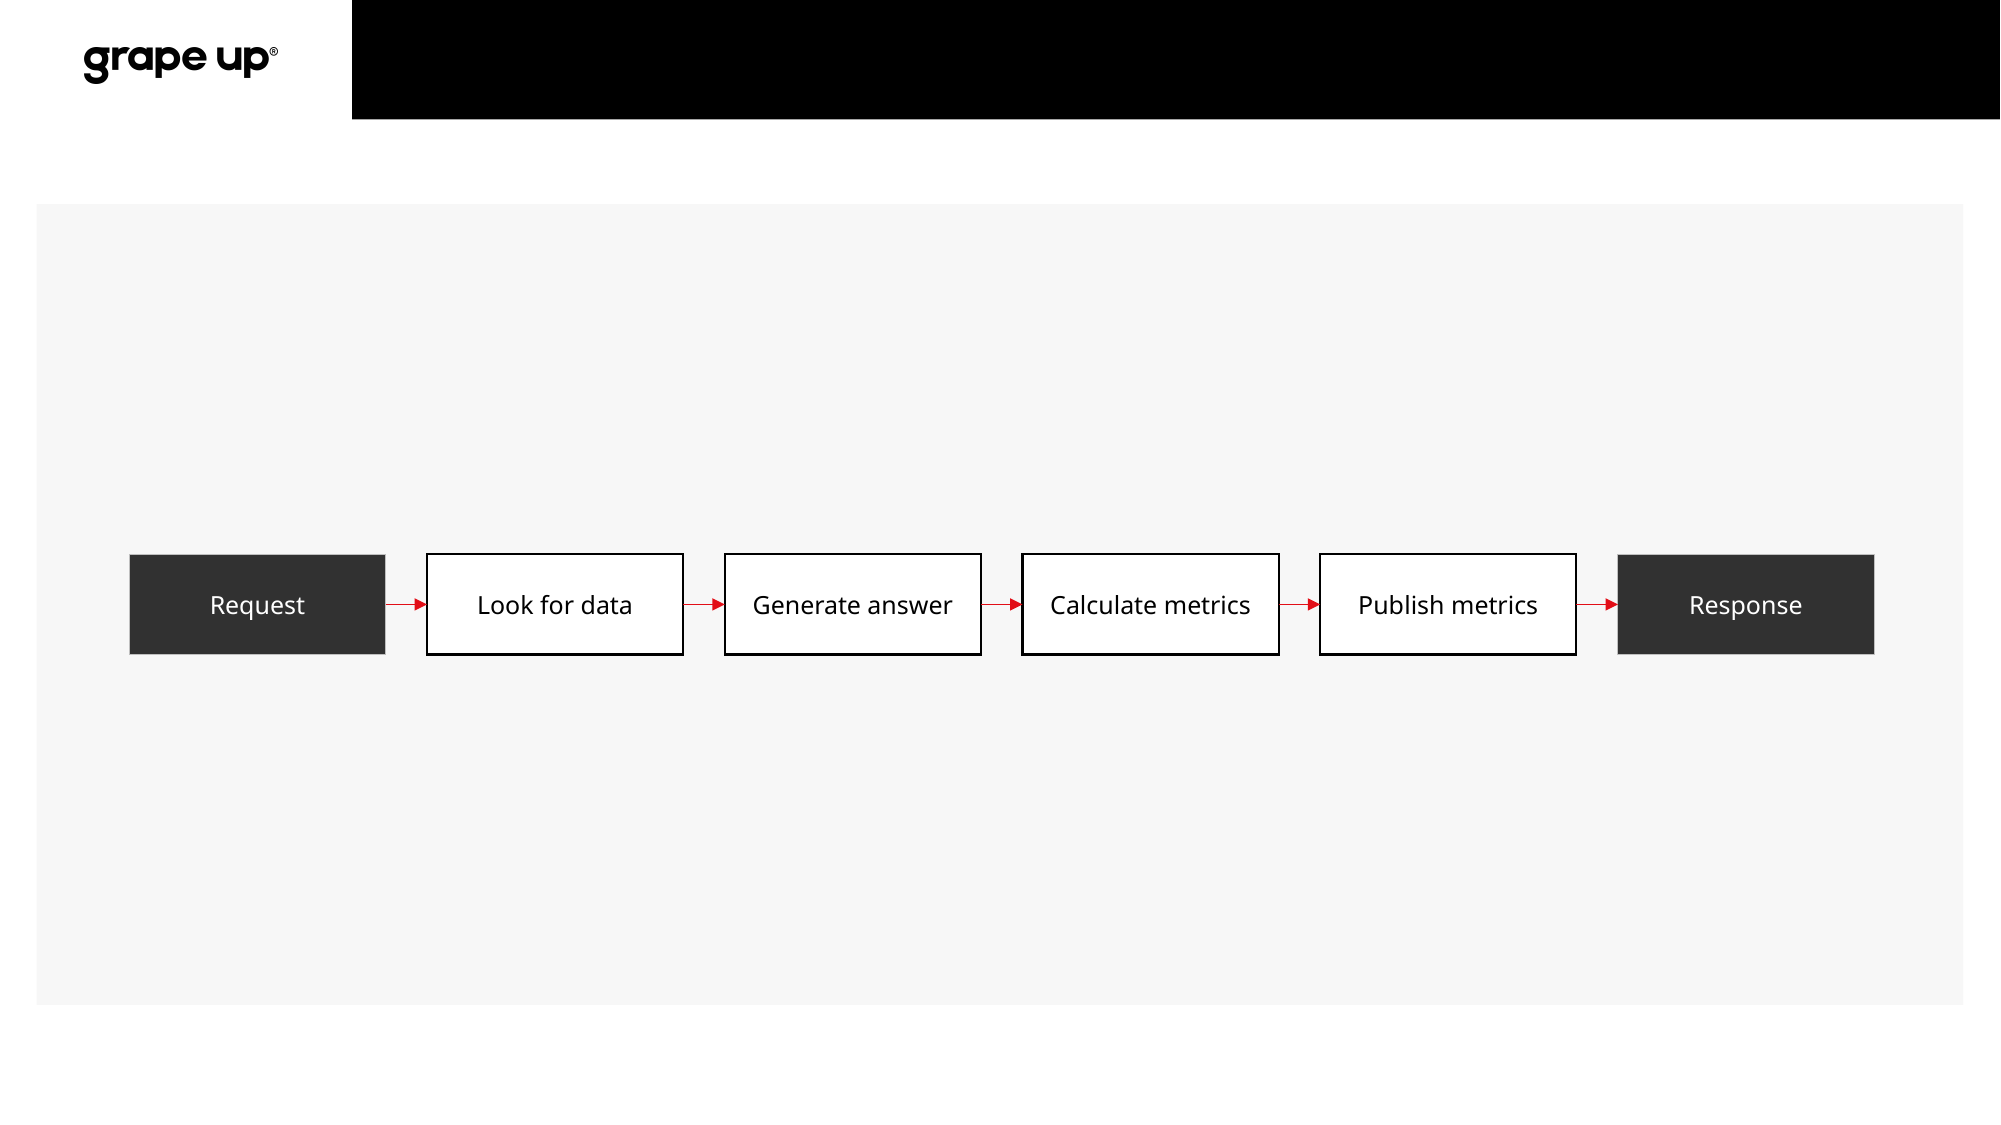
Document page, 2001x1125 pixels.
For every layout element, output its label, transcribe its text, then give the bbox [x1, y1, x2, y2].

text_box Look for data [426, 553, 684, 656]
text_box Request [129, 554, 386, 655]
picture [84, 47, 278, 84]
text_box Calculate metrics [1021, 553, 1280, 656]
text_box Response [1617, 554, 1875, 655]
text_box [36, 204, 1964, 1005]
text_box Generate answer [724, 553, 982, 656]
text_box Publish metrics [1319, 553, 1577, 656]
